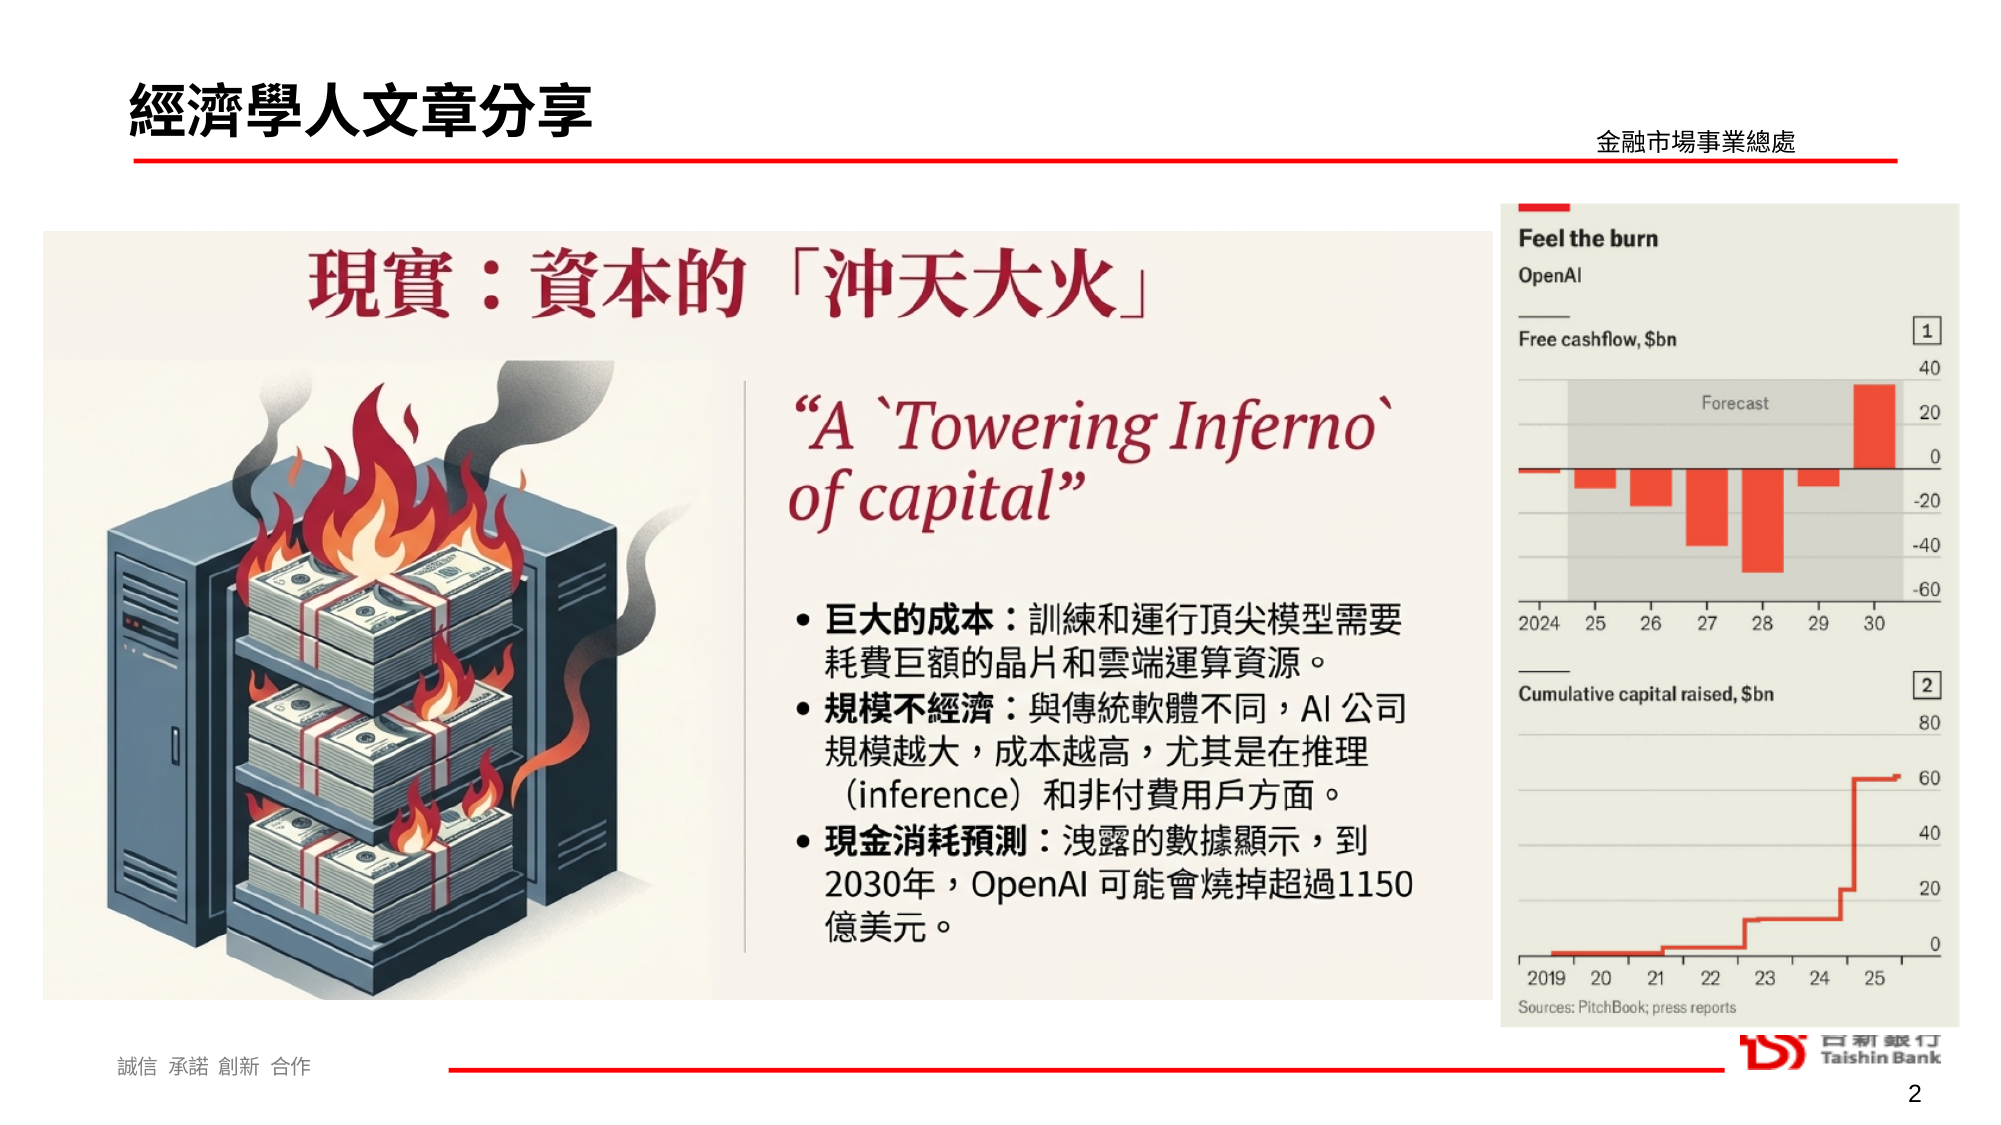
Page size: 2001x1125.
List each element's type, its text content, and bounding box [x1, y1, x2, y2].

text_box 經濟學人文章分享 [114, 66, 1389, 179]
picture [42, 196, 1965, 1070]
slide_number 2 [1661, 1070, 1938, 1106]
